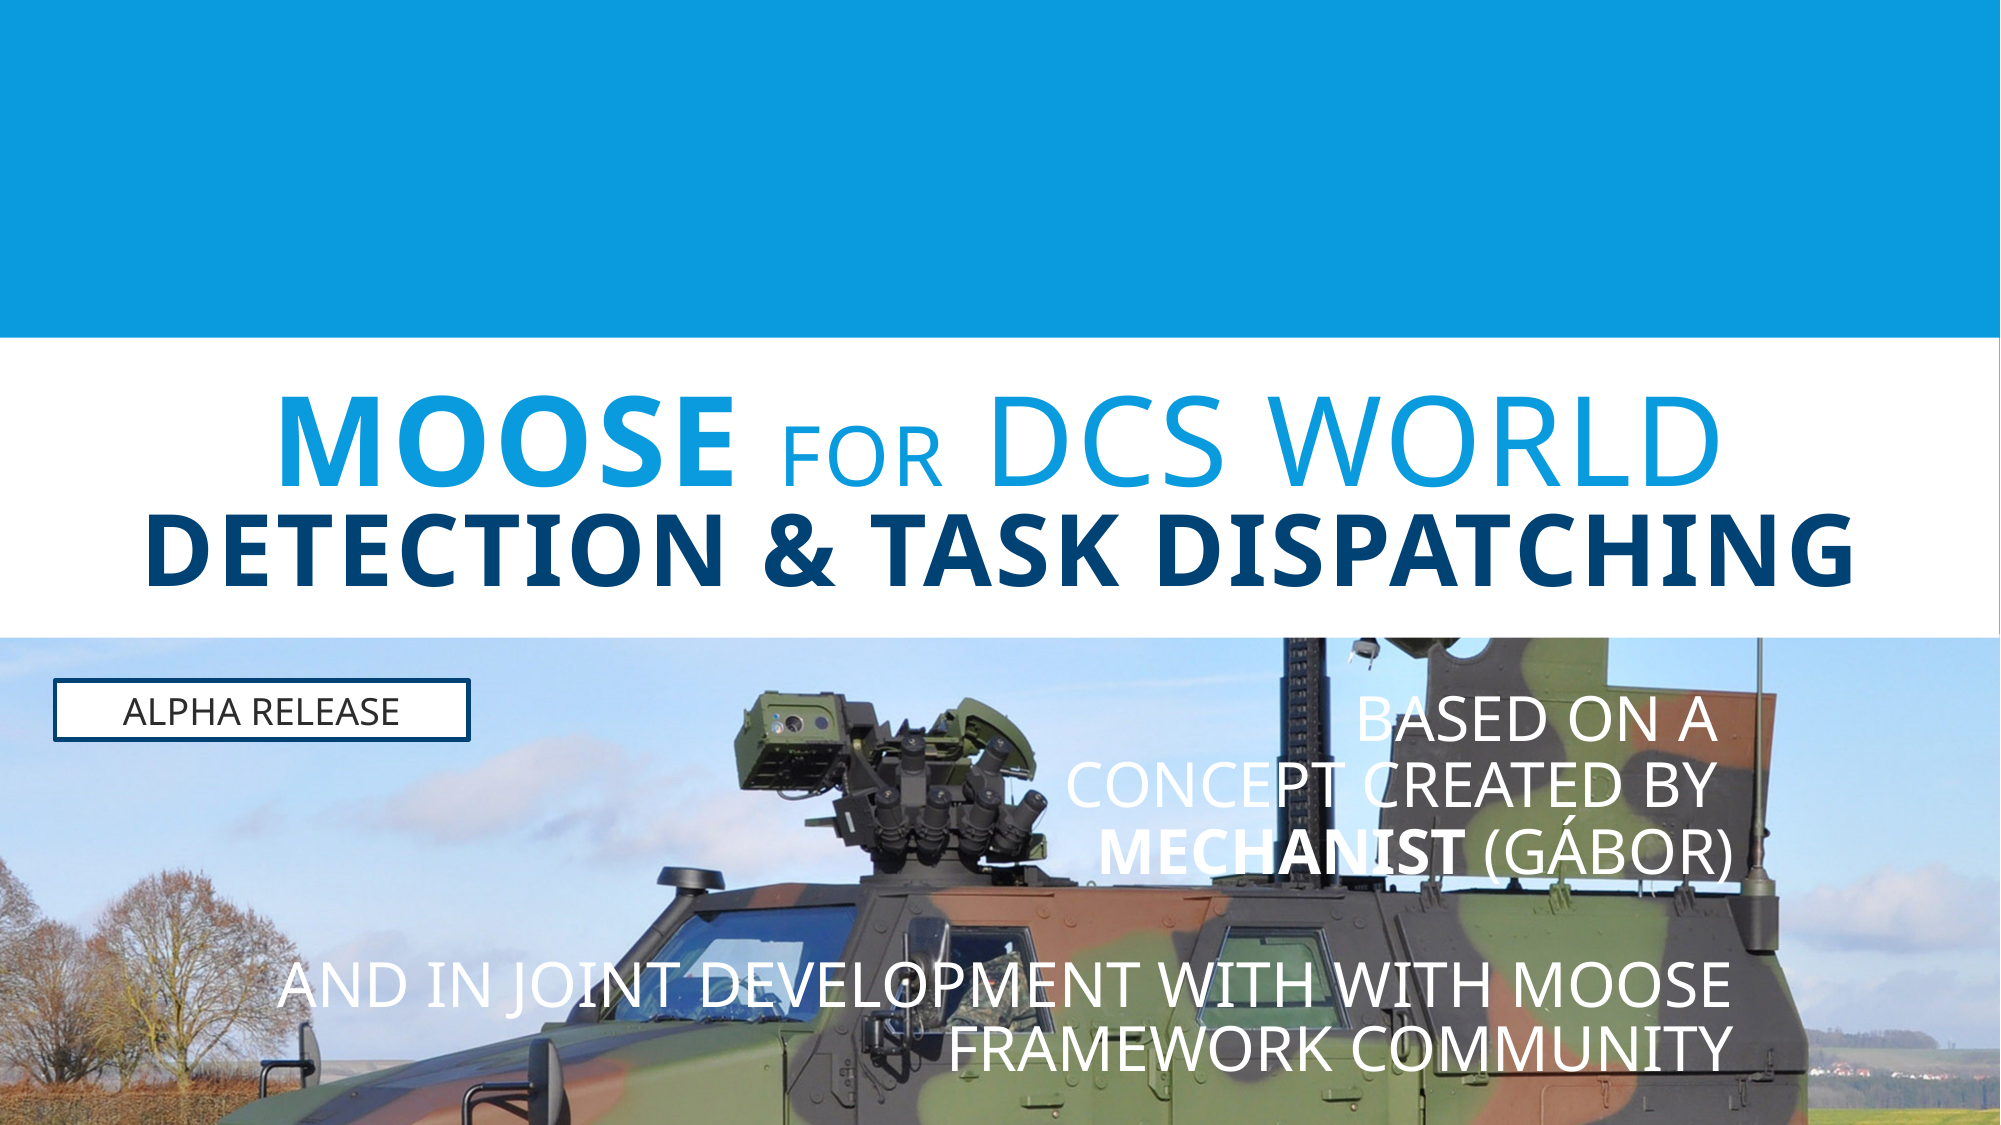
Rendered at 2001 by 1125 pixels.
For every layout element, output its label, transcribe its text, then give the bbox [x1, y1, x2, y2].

text_box ALPHA RELEASE [54, 680, 469, 741]
title moose for dcs world detection & task dispatching [60, 355, 1942, 641]
picture [0, 638, 2000, 1125]
subtitle based on a Concept created by mechanist (Gábor) and in joint development with with moose framework community [249, 680, 1750, 1094]
